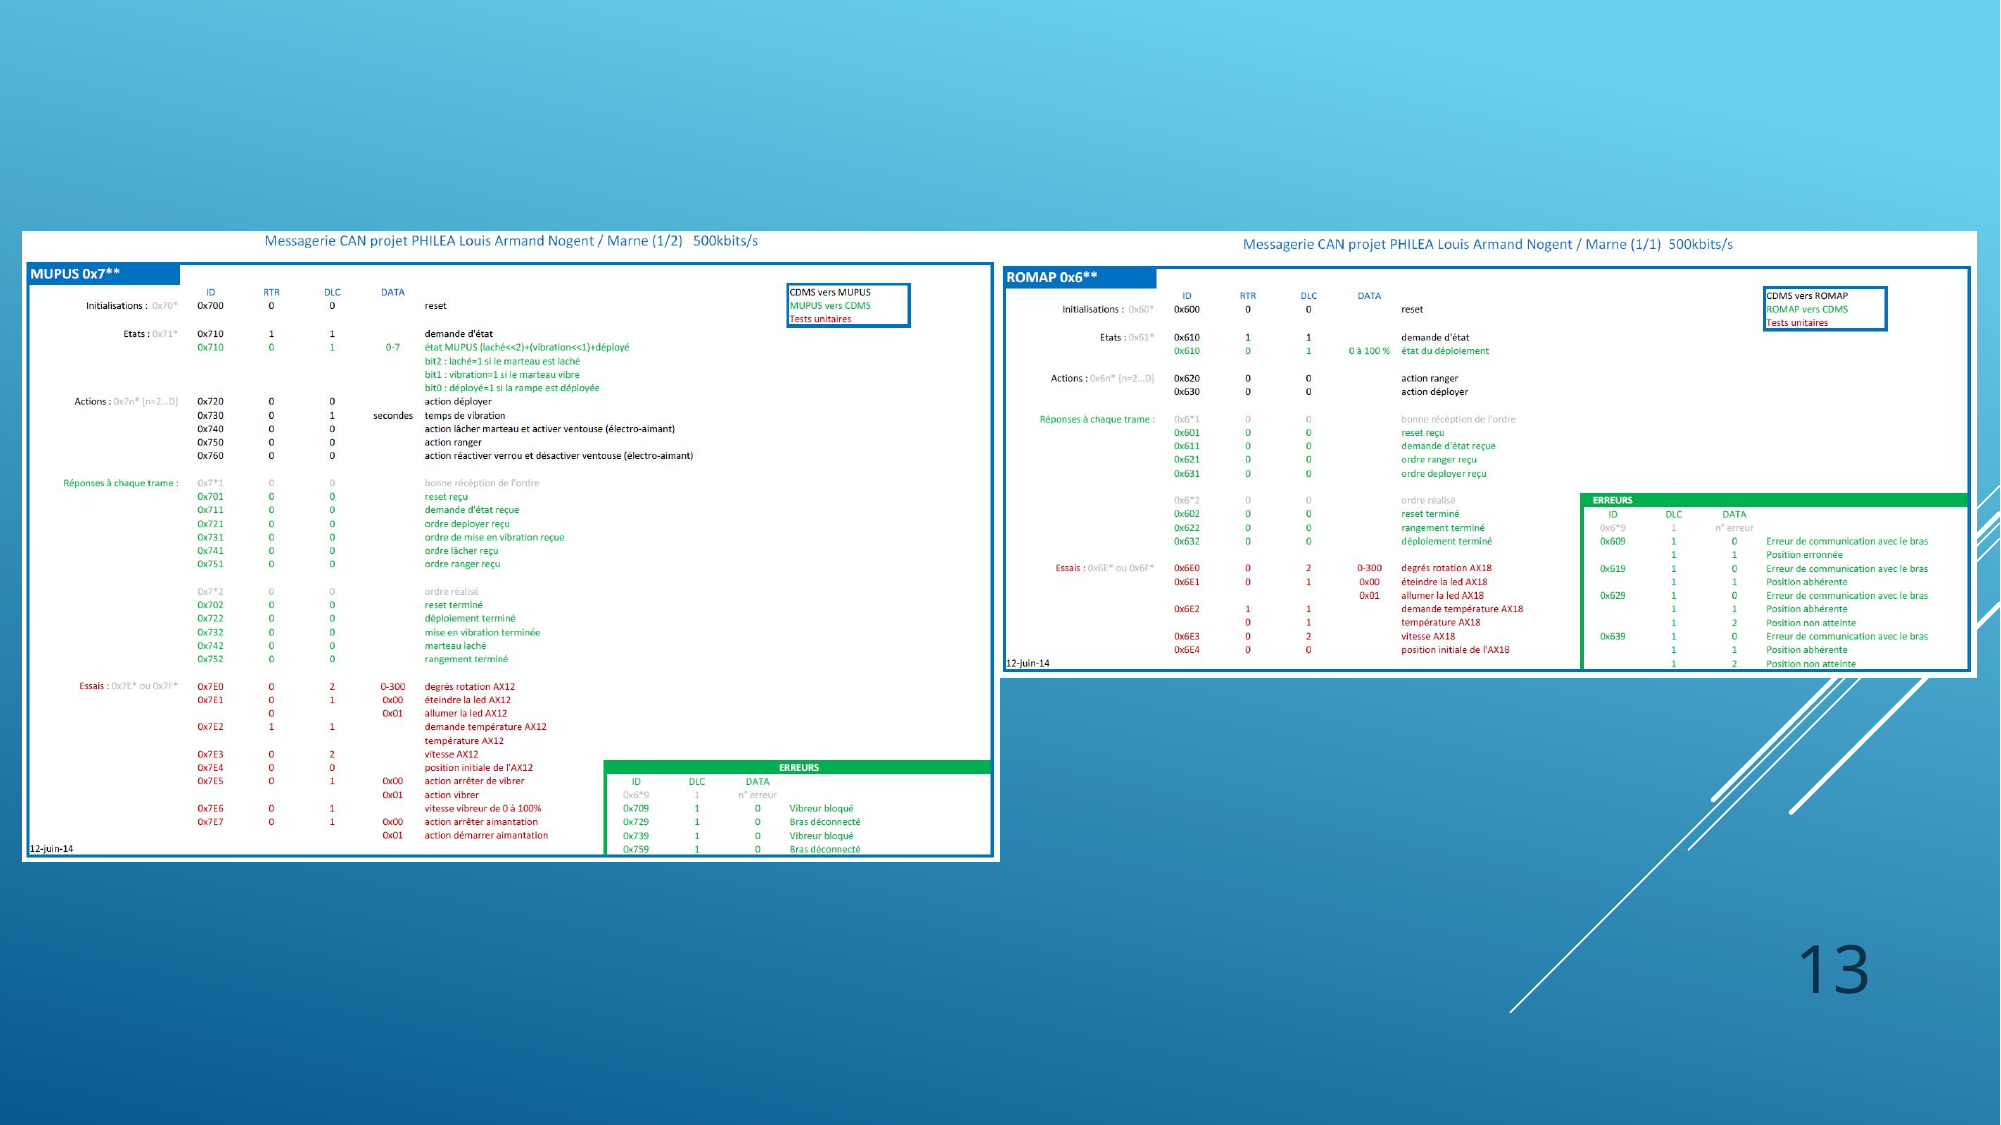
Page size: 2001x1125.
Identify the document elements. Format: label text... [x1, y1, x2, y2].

slide_number 13 [1700, 915, 1888, 1025]
picture [22, 231, 1977, 862]
